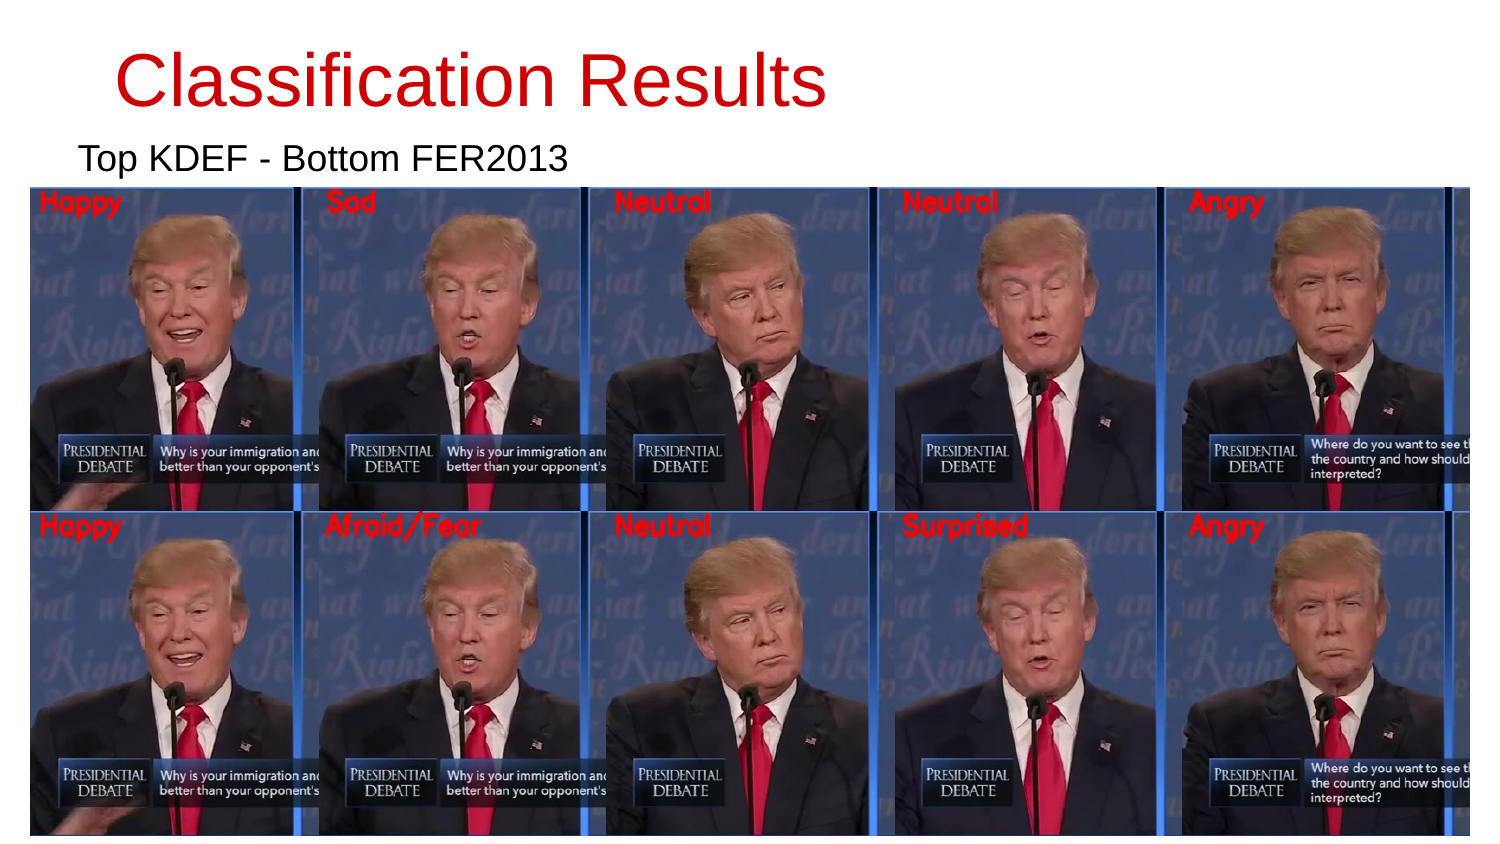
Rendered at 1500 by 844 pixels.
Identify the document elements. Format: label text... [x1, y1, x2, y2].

picture [29, 186, 1470, 836]
title Classification Results [99, 16, 1400, 101]
title Top KDEF - Bottom FER2013 [62, 118, 1363, 185]
